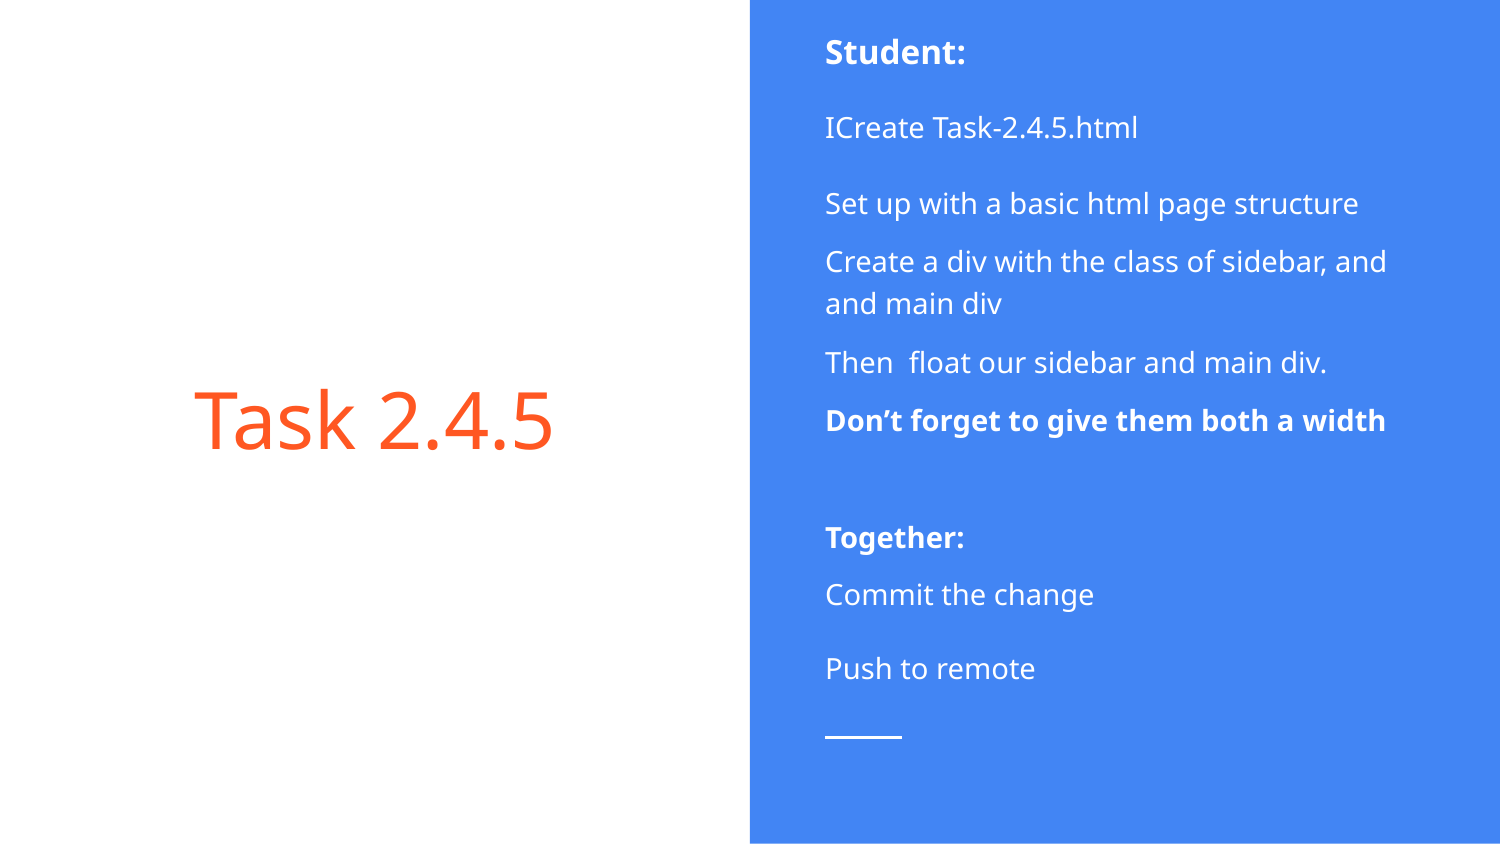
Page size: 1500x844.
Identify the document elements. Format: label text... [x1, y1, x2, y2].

title Task 2.4.5 [43, 225, 708, 481]
list Student: ICreate Task-2.4.5.html Set up with a basic html page structure Create a div with the class of sidebar, and and main div Then float our sidebar and main div. Don’t forget to give them both a width Together: Commit the change Push to remote [810, 10, 1440, 844]
